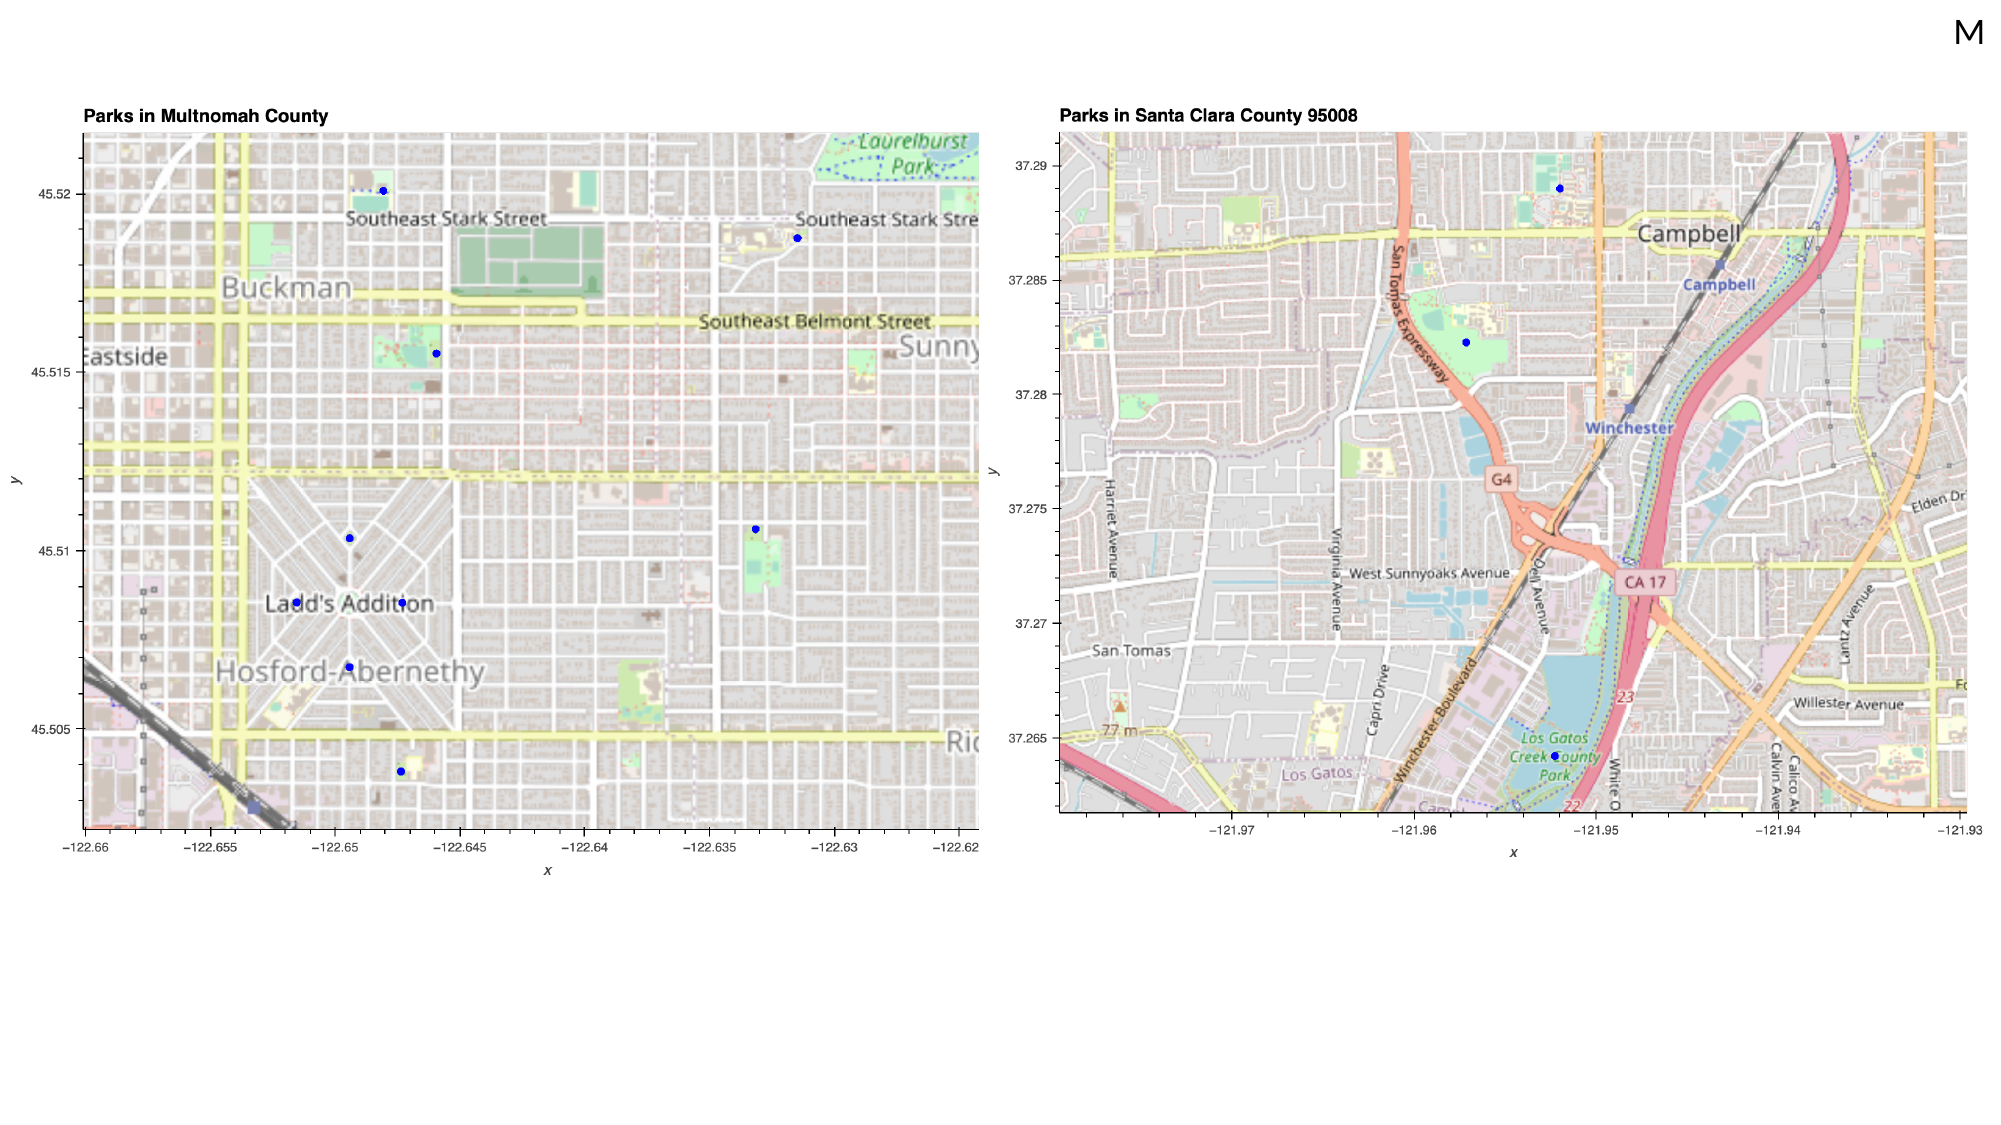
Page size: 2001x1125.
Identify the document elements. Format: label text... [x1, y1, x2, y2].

picture [0, 97, 2000, 881]
text_box M [1849, 0, 2000, 60]
